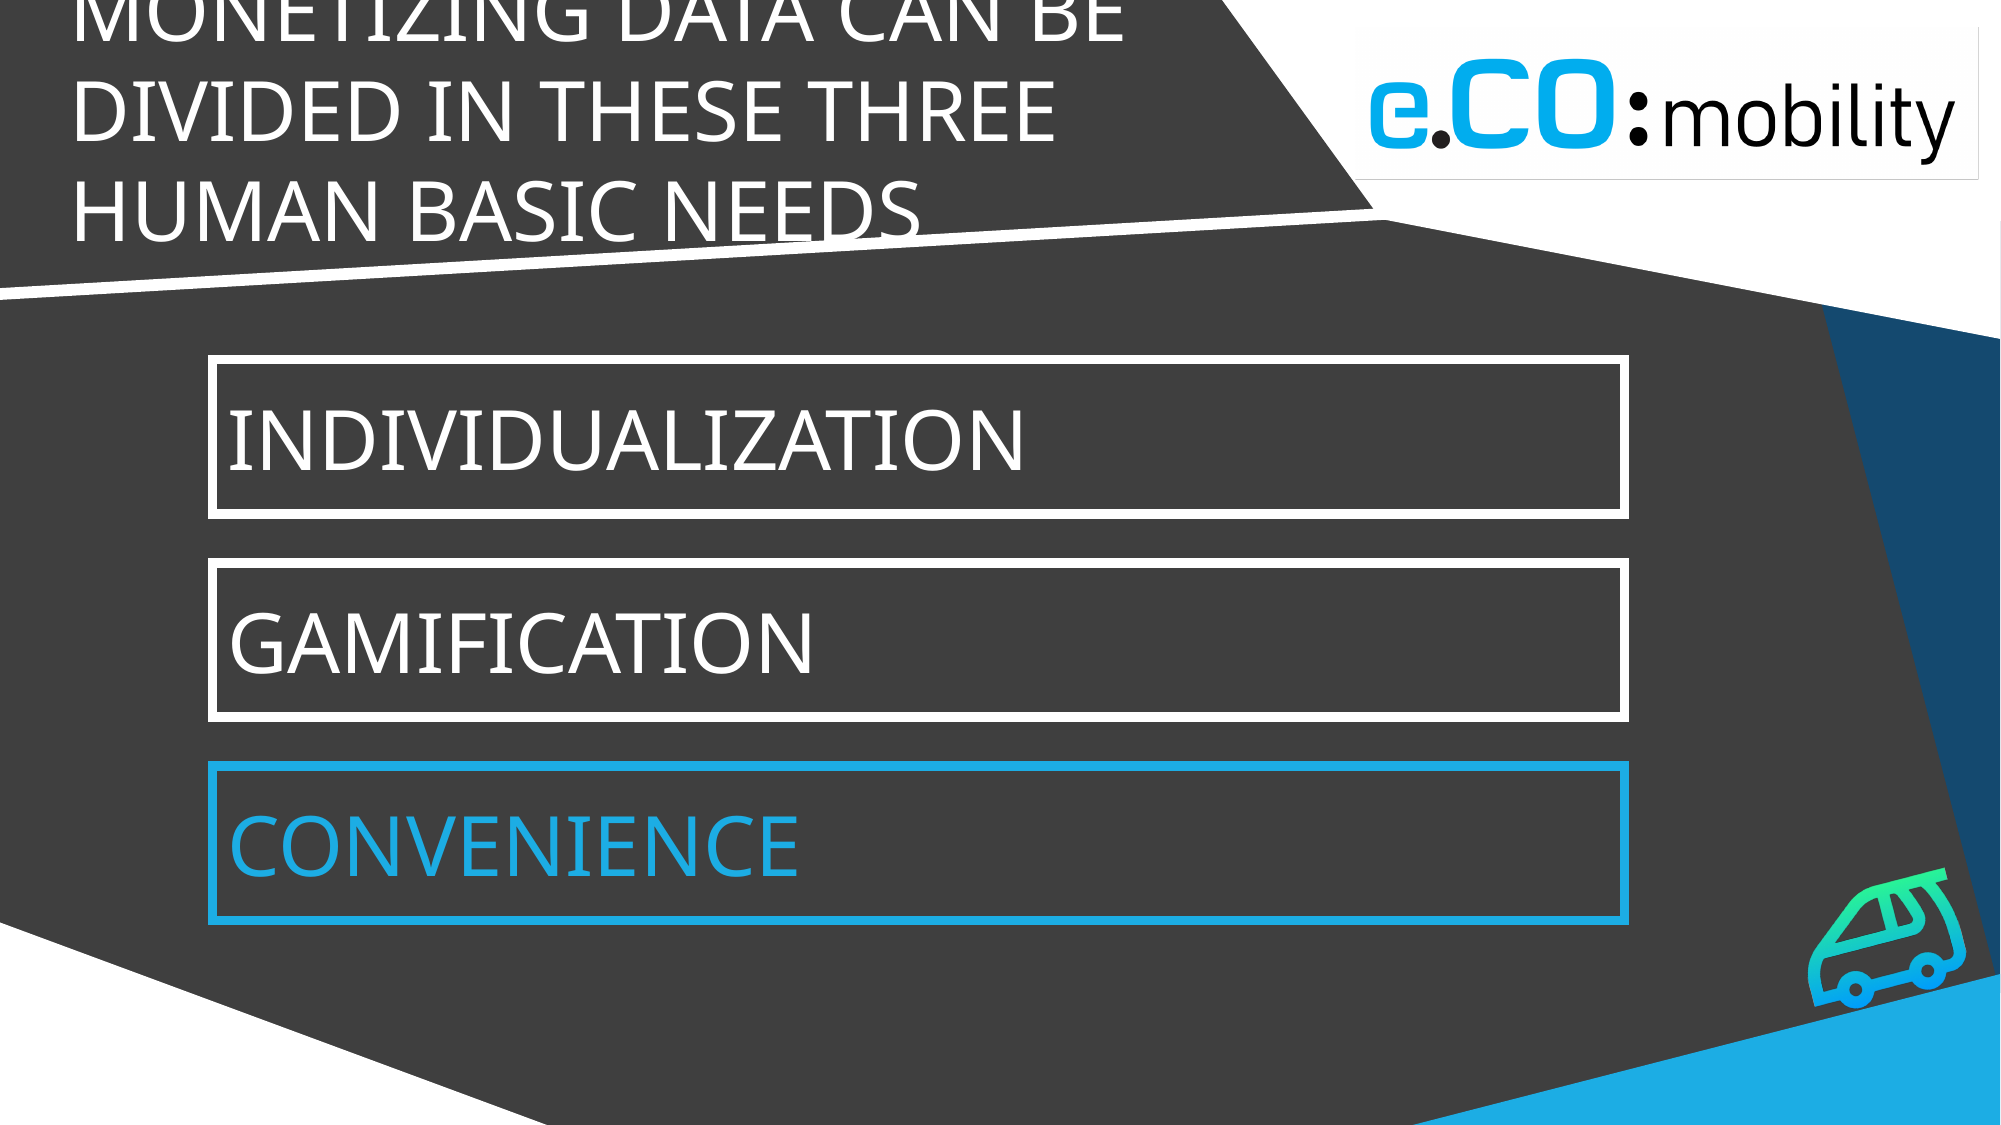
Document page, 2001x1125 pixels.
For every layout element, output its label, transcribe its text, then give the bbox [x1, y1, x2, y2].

text_box CONVENIENCE [211, 765, 1626, 921]
picture [1922, 965, 1933, 976]
text_box MONETIZING DATA CAN BE DIVIDED IN THESE THREE HUMAN BASIC NEEDS [54, 0, 1198, 266]
picture [1355, 27, 1979, 180]
text_box INDIVIDUALIZATION [211, 359, 1626, 515]
text_box GAMIFICATION [211, 562, 1626, 718]
picture [1850, 984, 1861, 995]
picture [1784, 846, 1964, 991]
picture [1816, 957, 1978, 1040]
